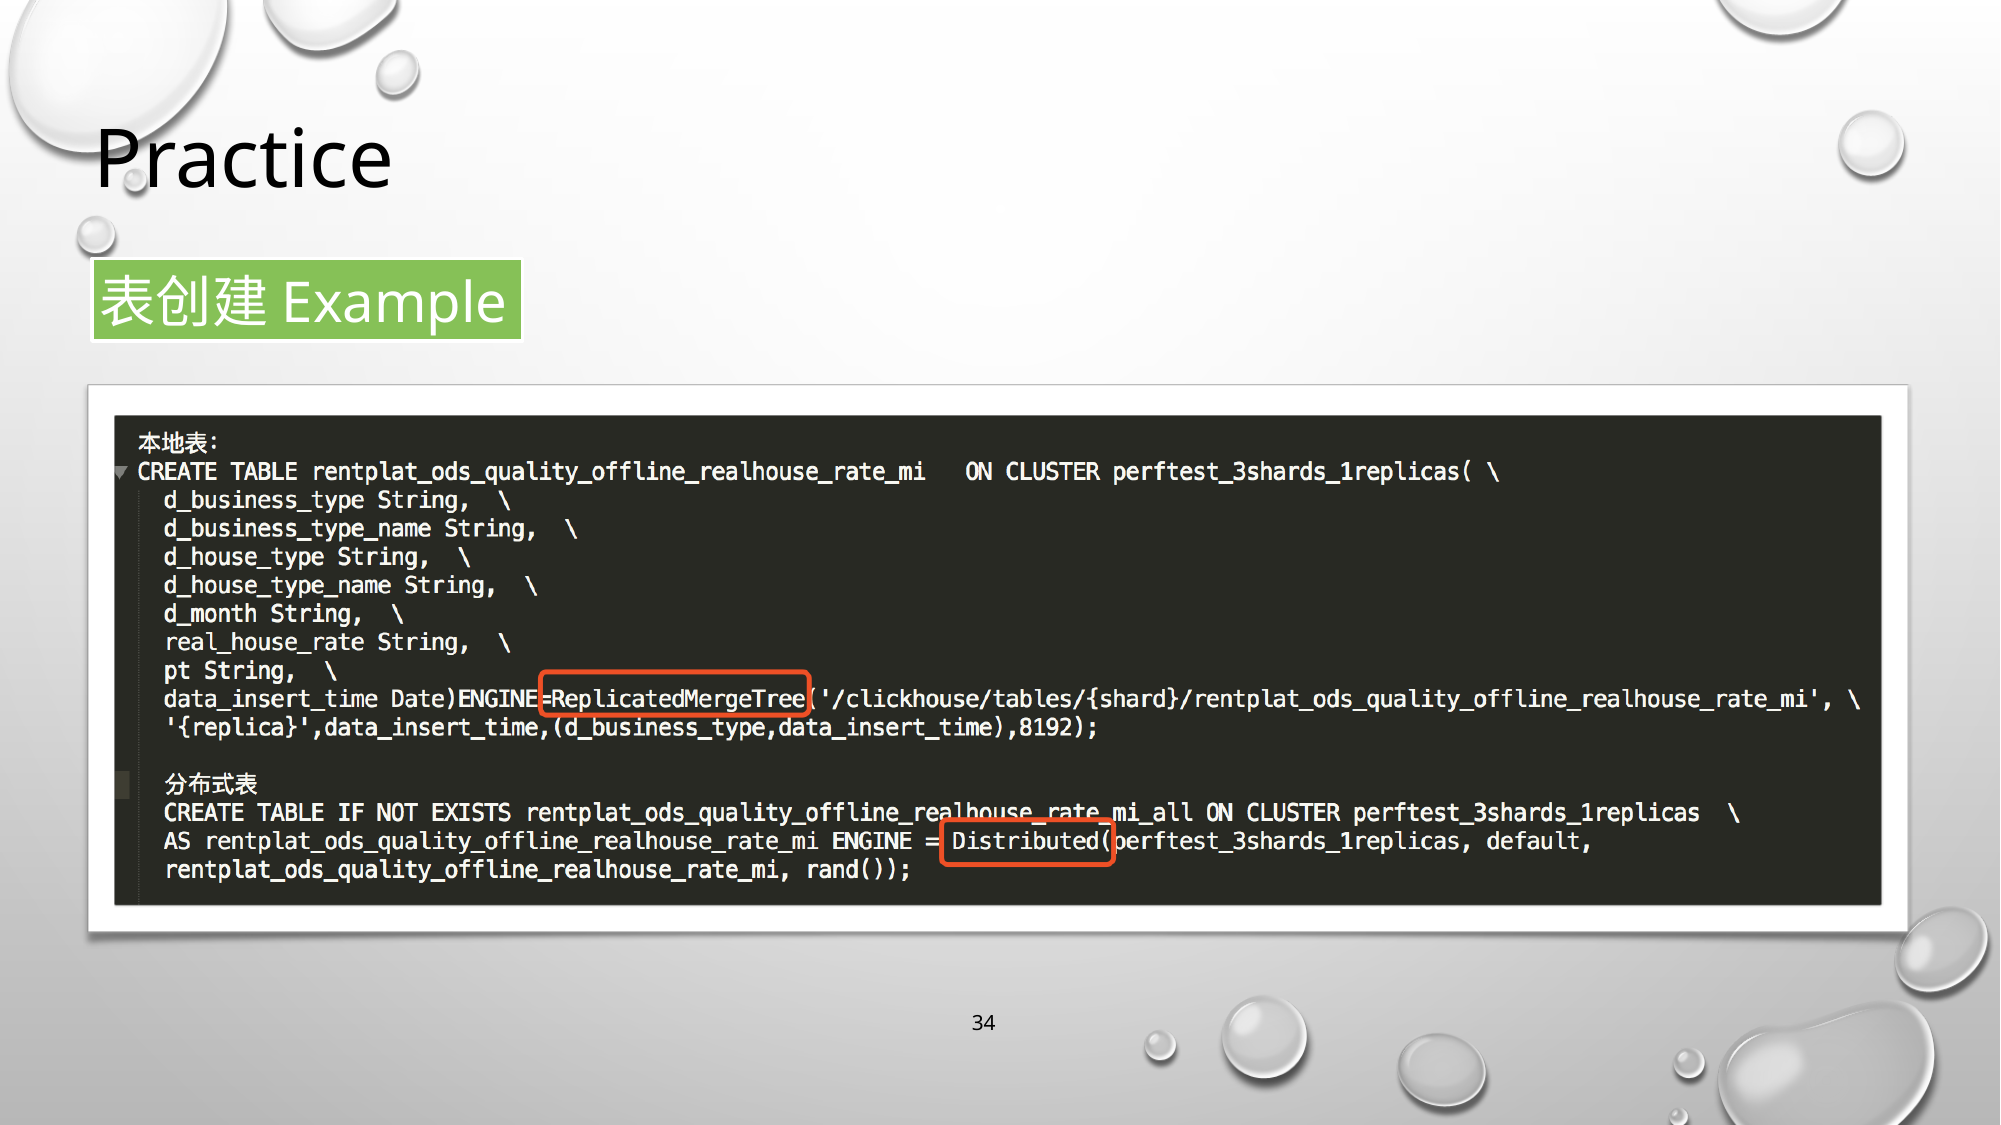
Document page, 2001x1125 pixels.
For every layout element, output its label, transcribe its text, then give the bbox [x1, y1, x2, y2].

picture [0, 0, 2000, 1125]
text_box 表创建Example [92, 258, 523, 341]
slide_number 34 [962, 1004, 1004, 1044]
text_box Practice [86, 77, 1787, 234]
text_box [80, 381, 1920, 949]
